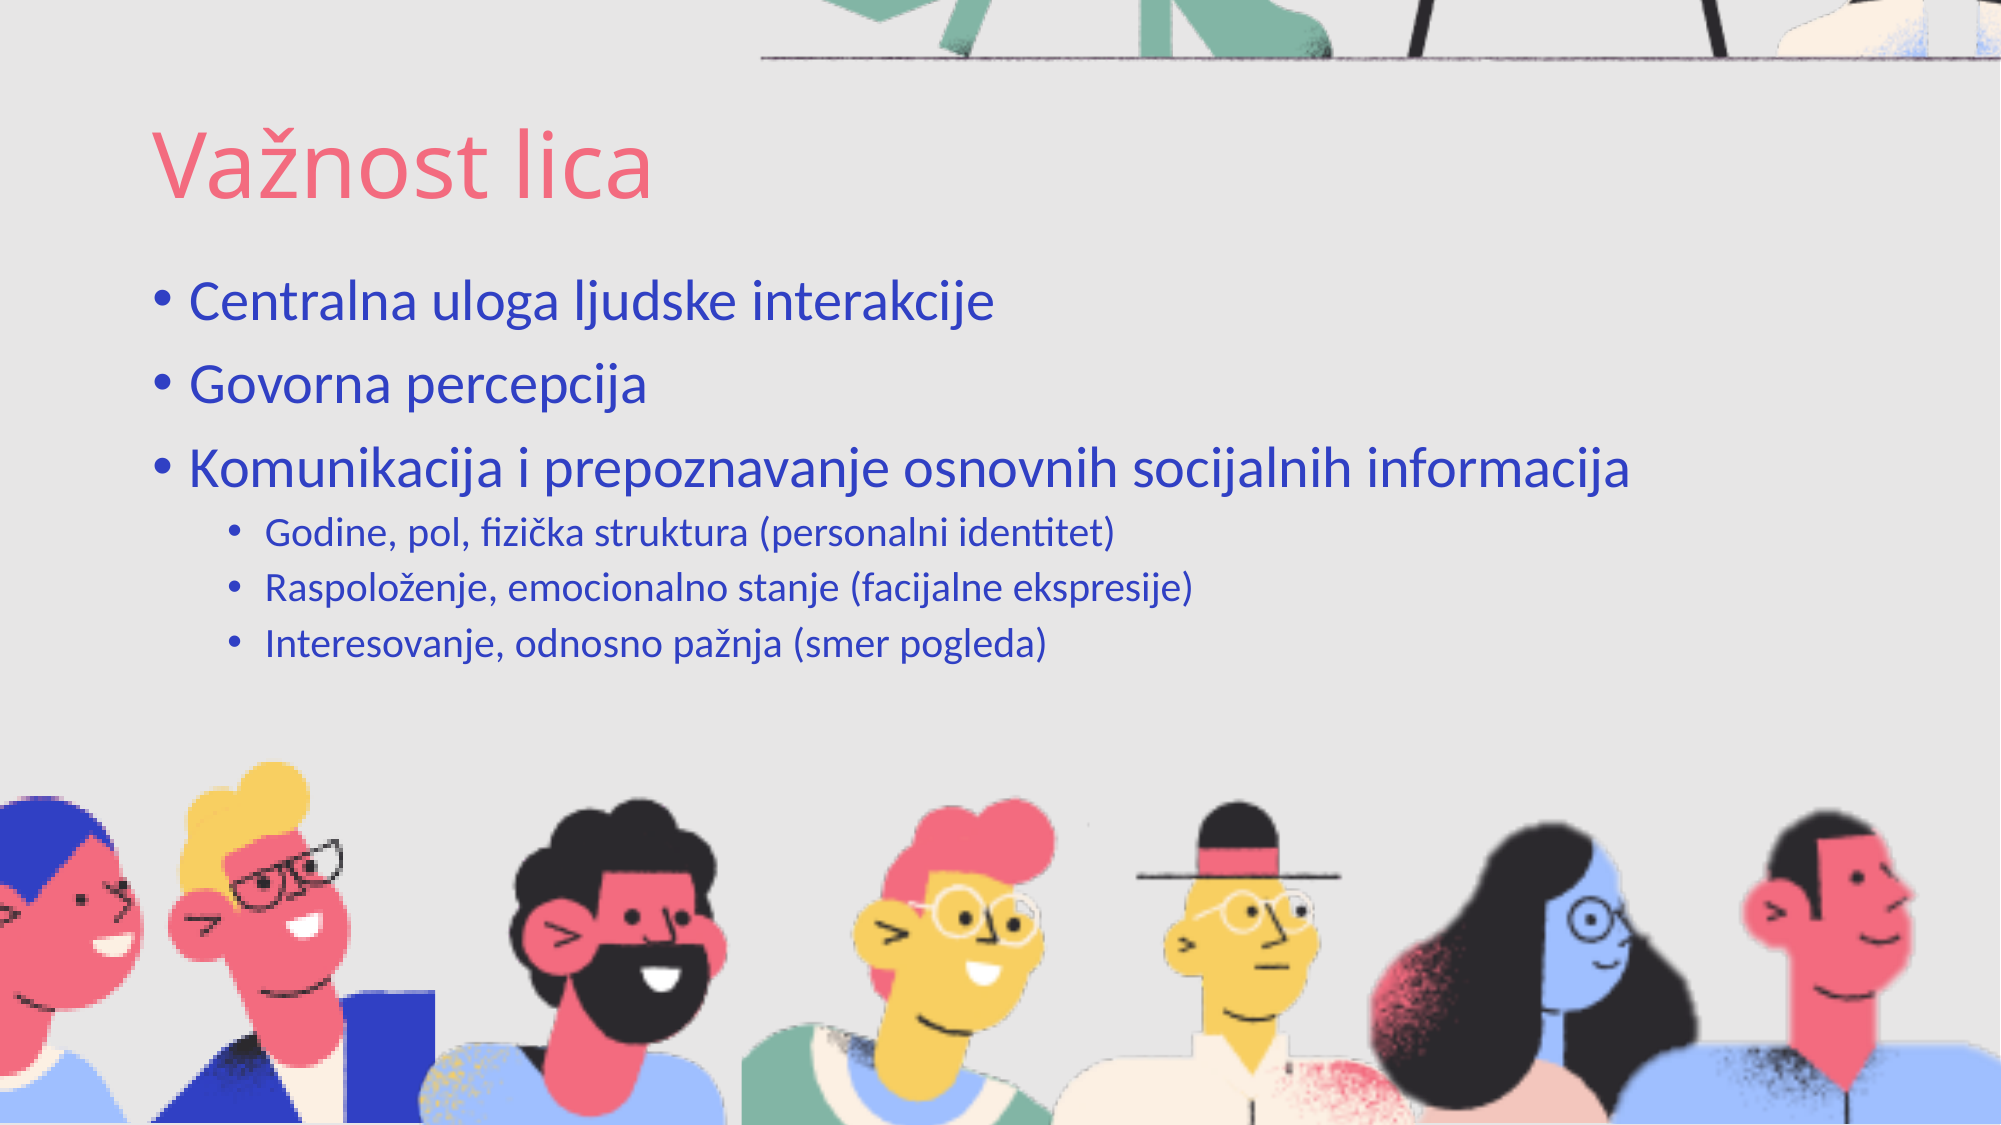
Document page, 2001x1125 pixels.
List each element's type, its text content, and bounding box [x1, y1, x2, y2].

list Centralna uloga ljudske interakcije Govorna percepcija Komunikacija i prepoznavanje osnovnih socijalnih informacija Godine, pol, fizička struktura (personalni identitet) Raspoloženje, emocionalno stanje (facijalne ekspresije) Interesovanje, odnosno pažnja (smer pogleda) [137, 262, 1863, 693]
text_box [0, 693, 2000, 1125]
picture [746, 0, 2001, 185]
title Važnost lica [137, 59, 1863, 262]
